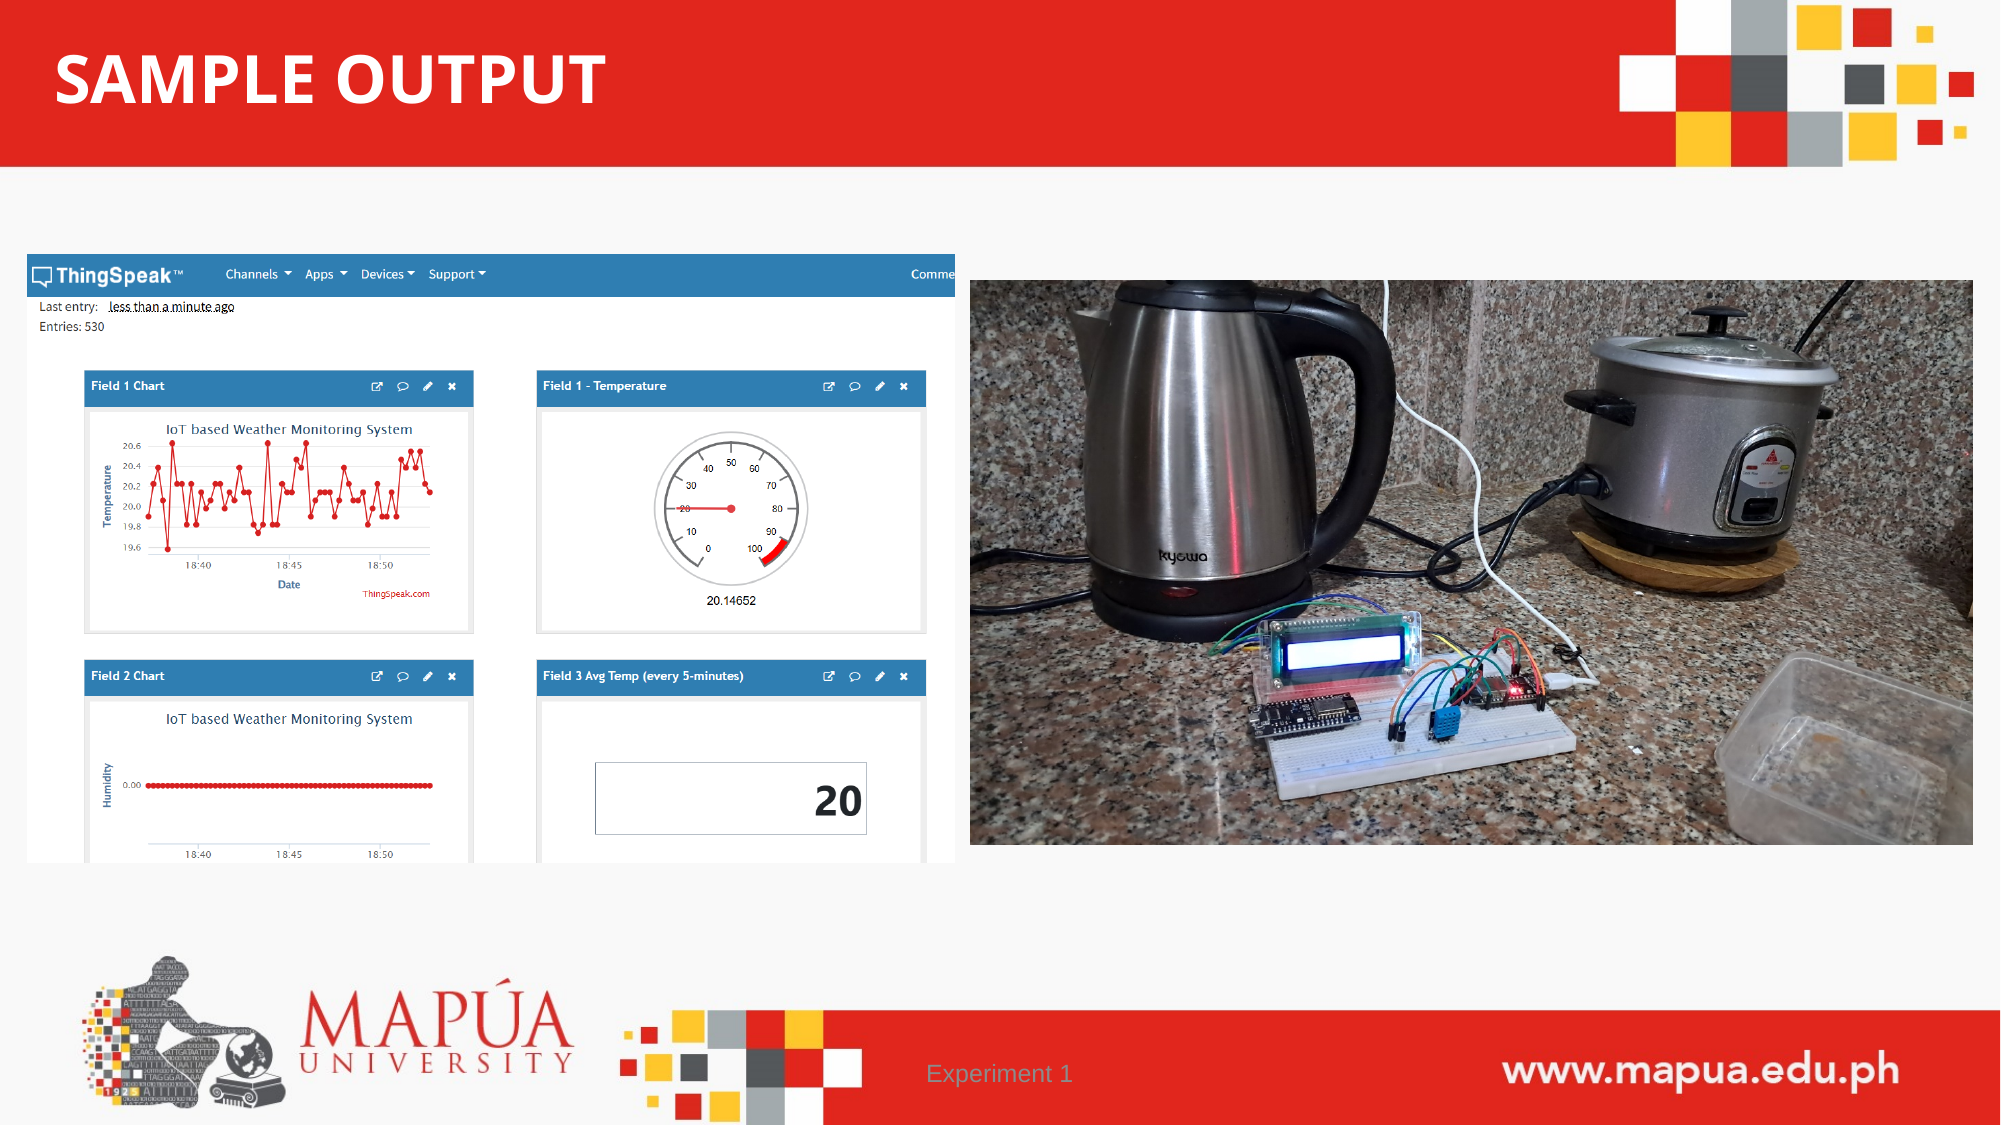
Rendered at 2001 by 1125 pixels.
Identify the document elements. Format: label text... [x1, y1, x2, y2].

footer Experiment 1 [662, 1042, 1338, 1103]
picture [0, 0, 2001, 1125]
title SAMPLE OUTPUT [39, 0, 1616, 164]
